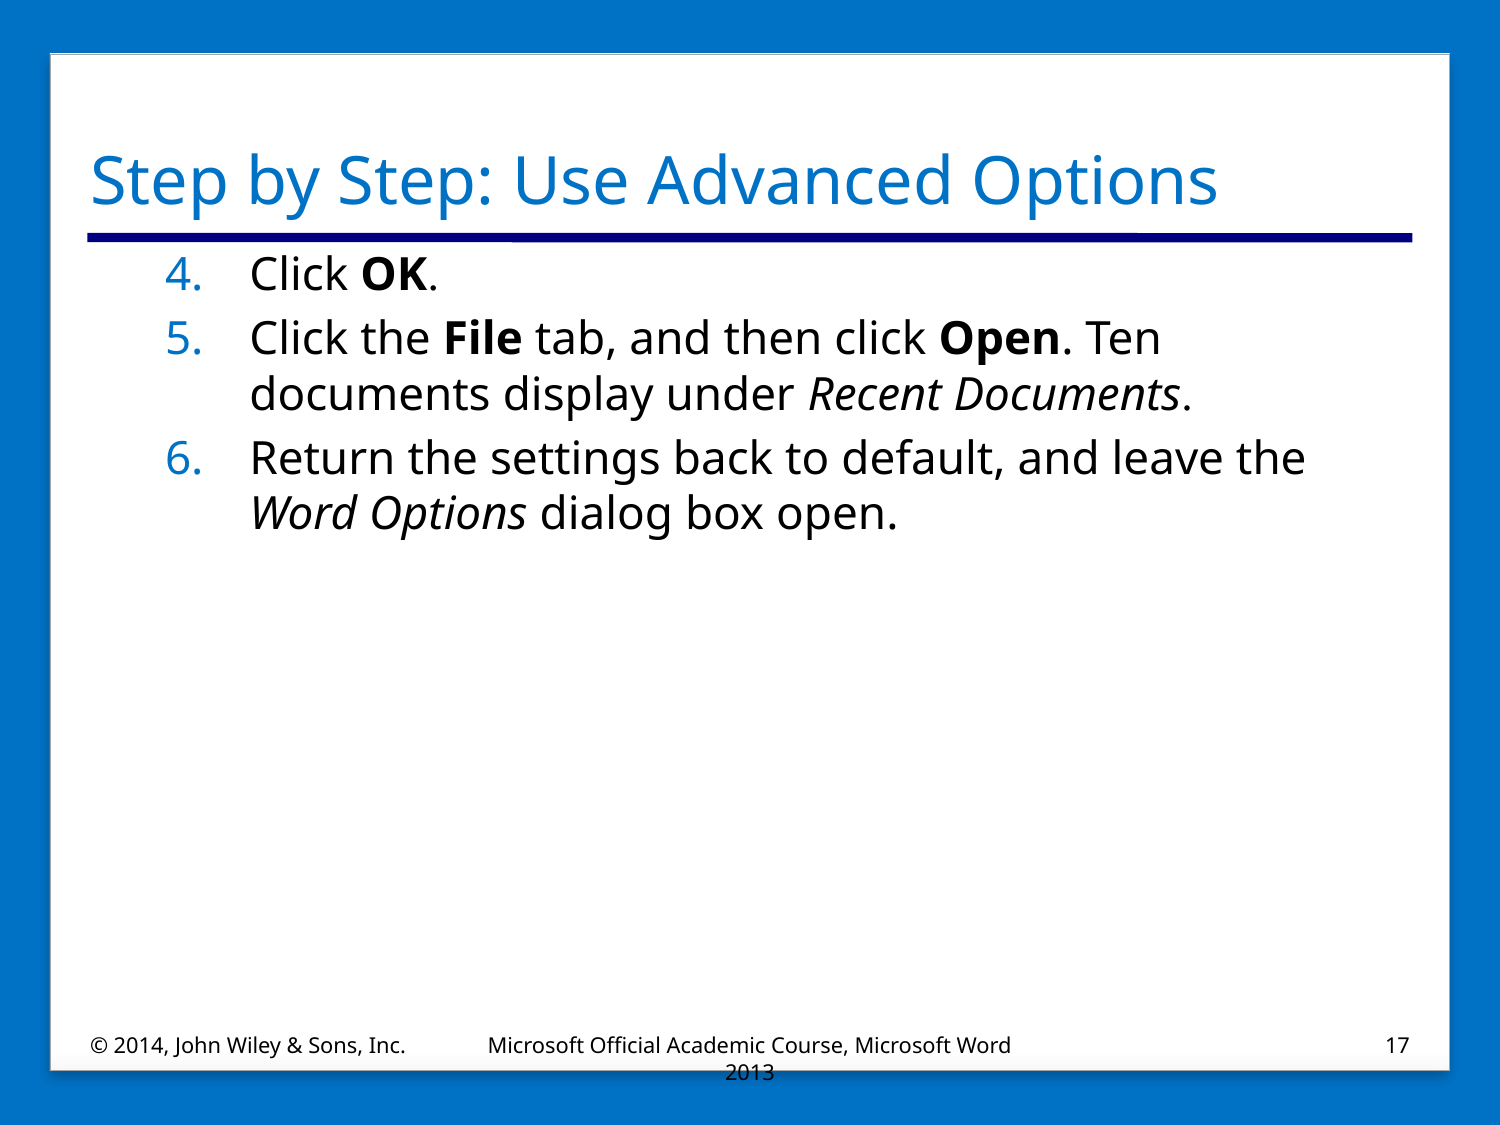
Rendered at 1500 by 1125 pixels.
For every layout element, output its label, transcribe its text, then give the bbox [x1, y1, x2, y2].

title Step by Step: Use Advanced Options [74, 74, 1426, 226]
slide_number © 2014, John Wiley & Sons, Inc. [74, 1024, 426, 1103]
slide_number 17 [1074, 1024, 1426, 1103]
footer Microsoft Official Academic Course, Microsoft Word 2013 [449, 1024, 1051, 1103]
list Click OK. Click the File tab, and then click Open. Ten documents display under Recent Documents. Return the settings back to default, and leave the Word Options dialog box open. [75, 237, 1425, 1063]
